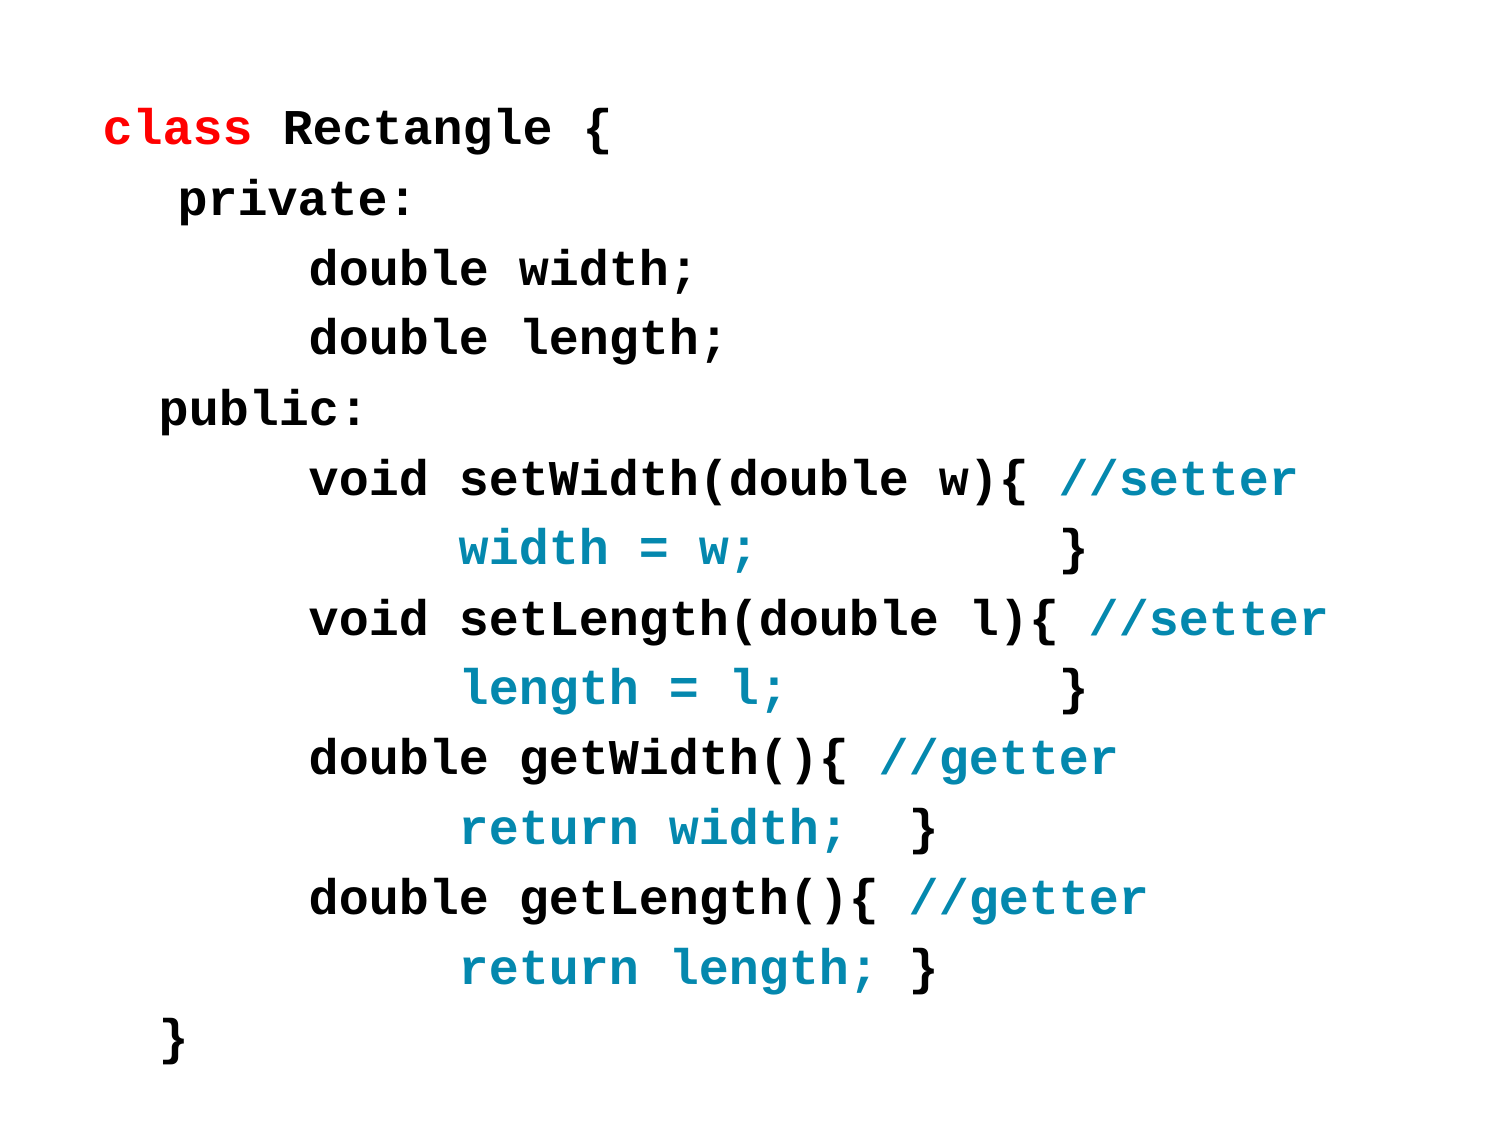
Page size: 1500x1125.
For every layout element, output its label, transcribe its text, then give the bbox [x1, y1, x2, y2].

list class Rectangle { private: double width; double length; public: void setWidth(double w){ //setter width = w; } void setLength(double l){ //setter length = l; } double getWidth(){ //getter return width; } double getLength(){ //getter return length; } } [87, 87, 1438, 1100]
